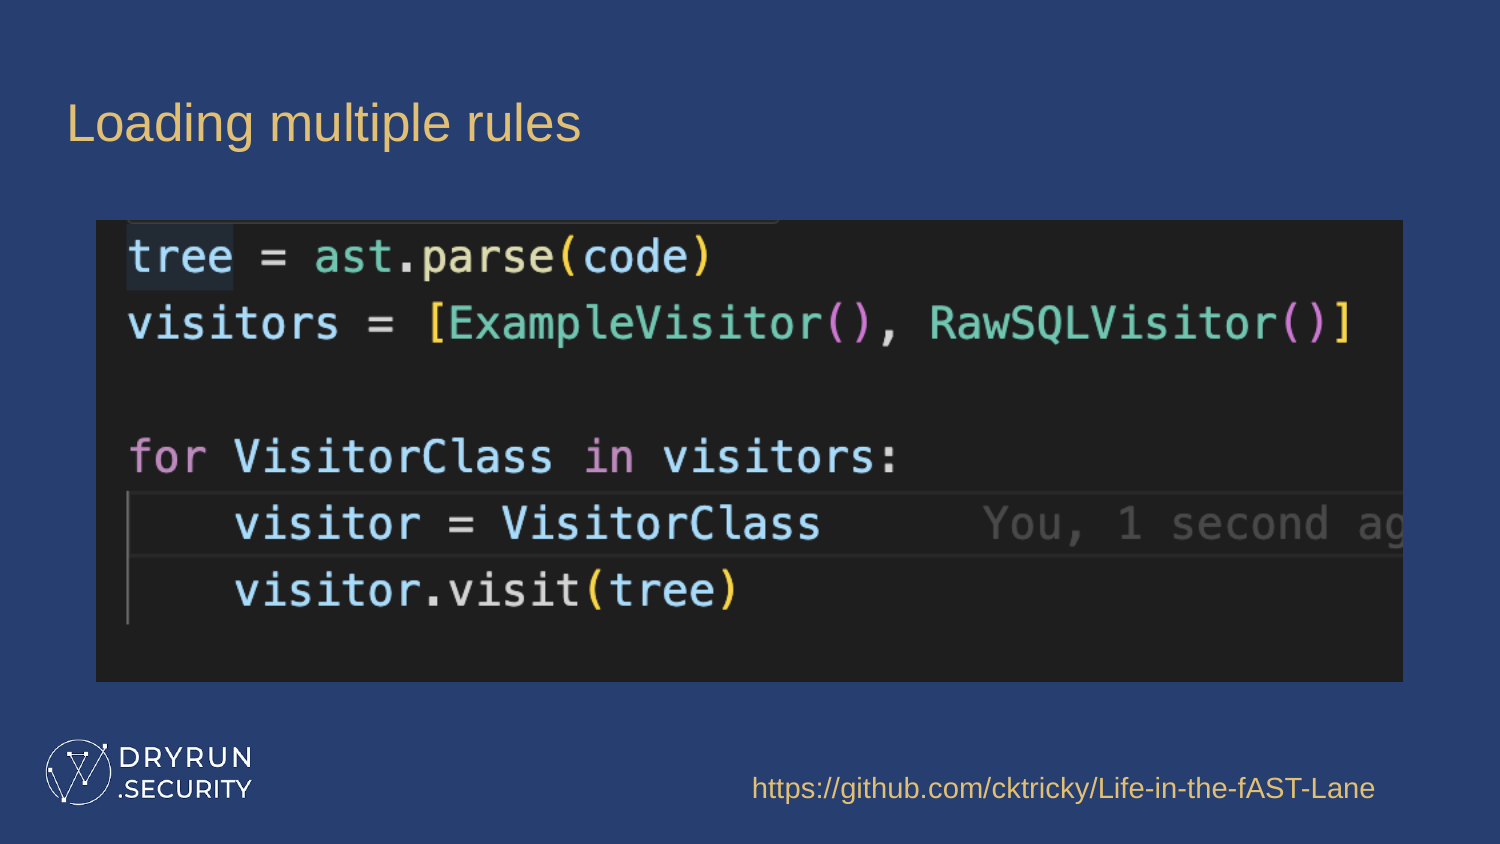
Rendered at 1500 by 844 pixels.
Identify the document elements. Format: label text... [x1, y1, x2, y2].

title Loading multiple rules [51, 72, 1449, 167]
picture [0, 0, 1500, 844]
